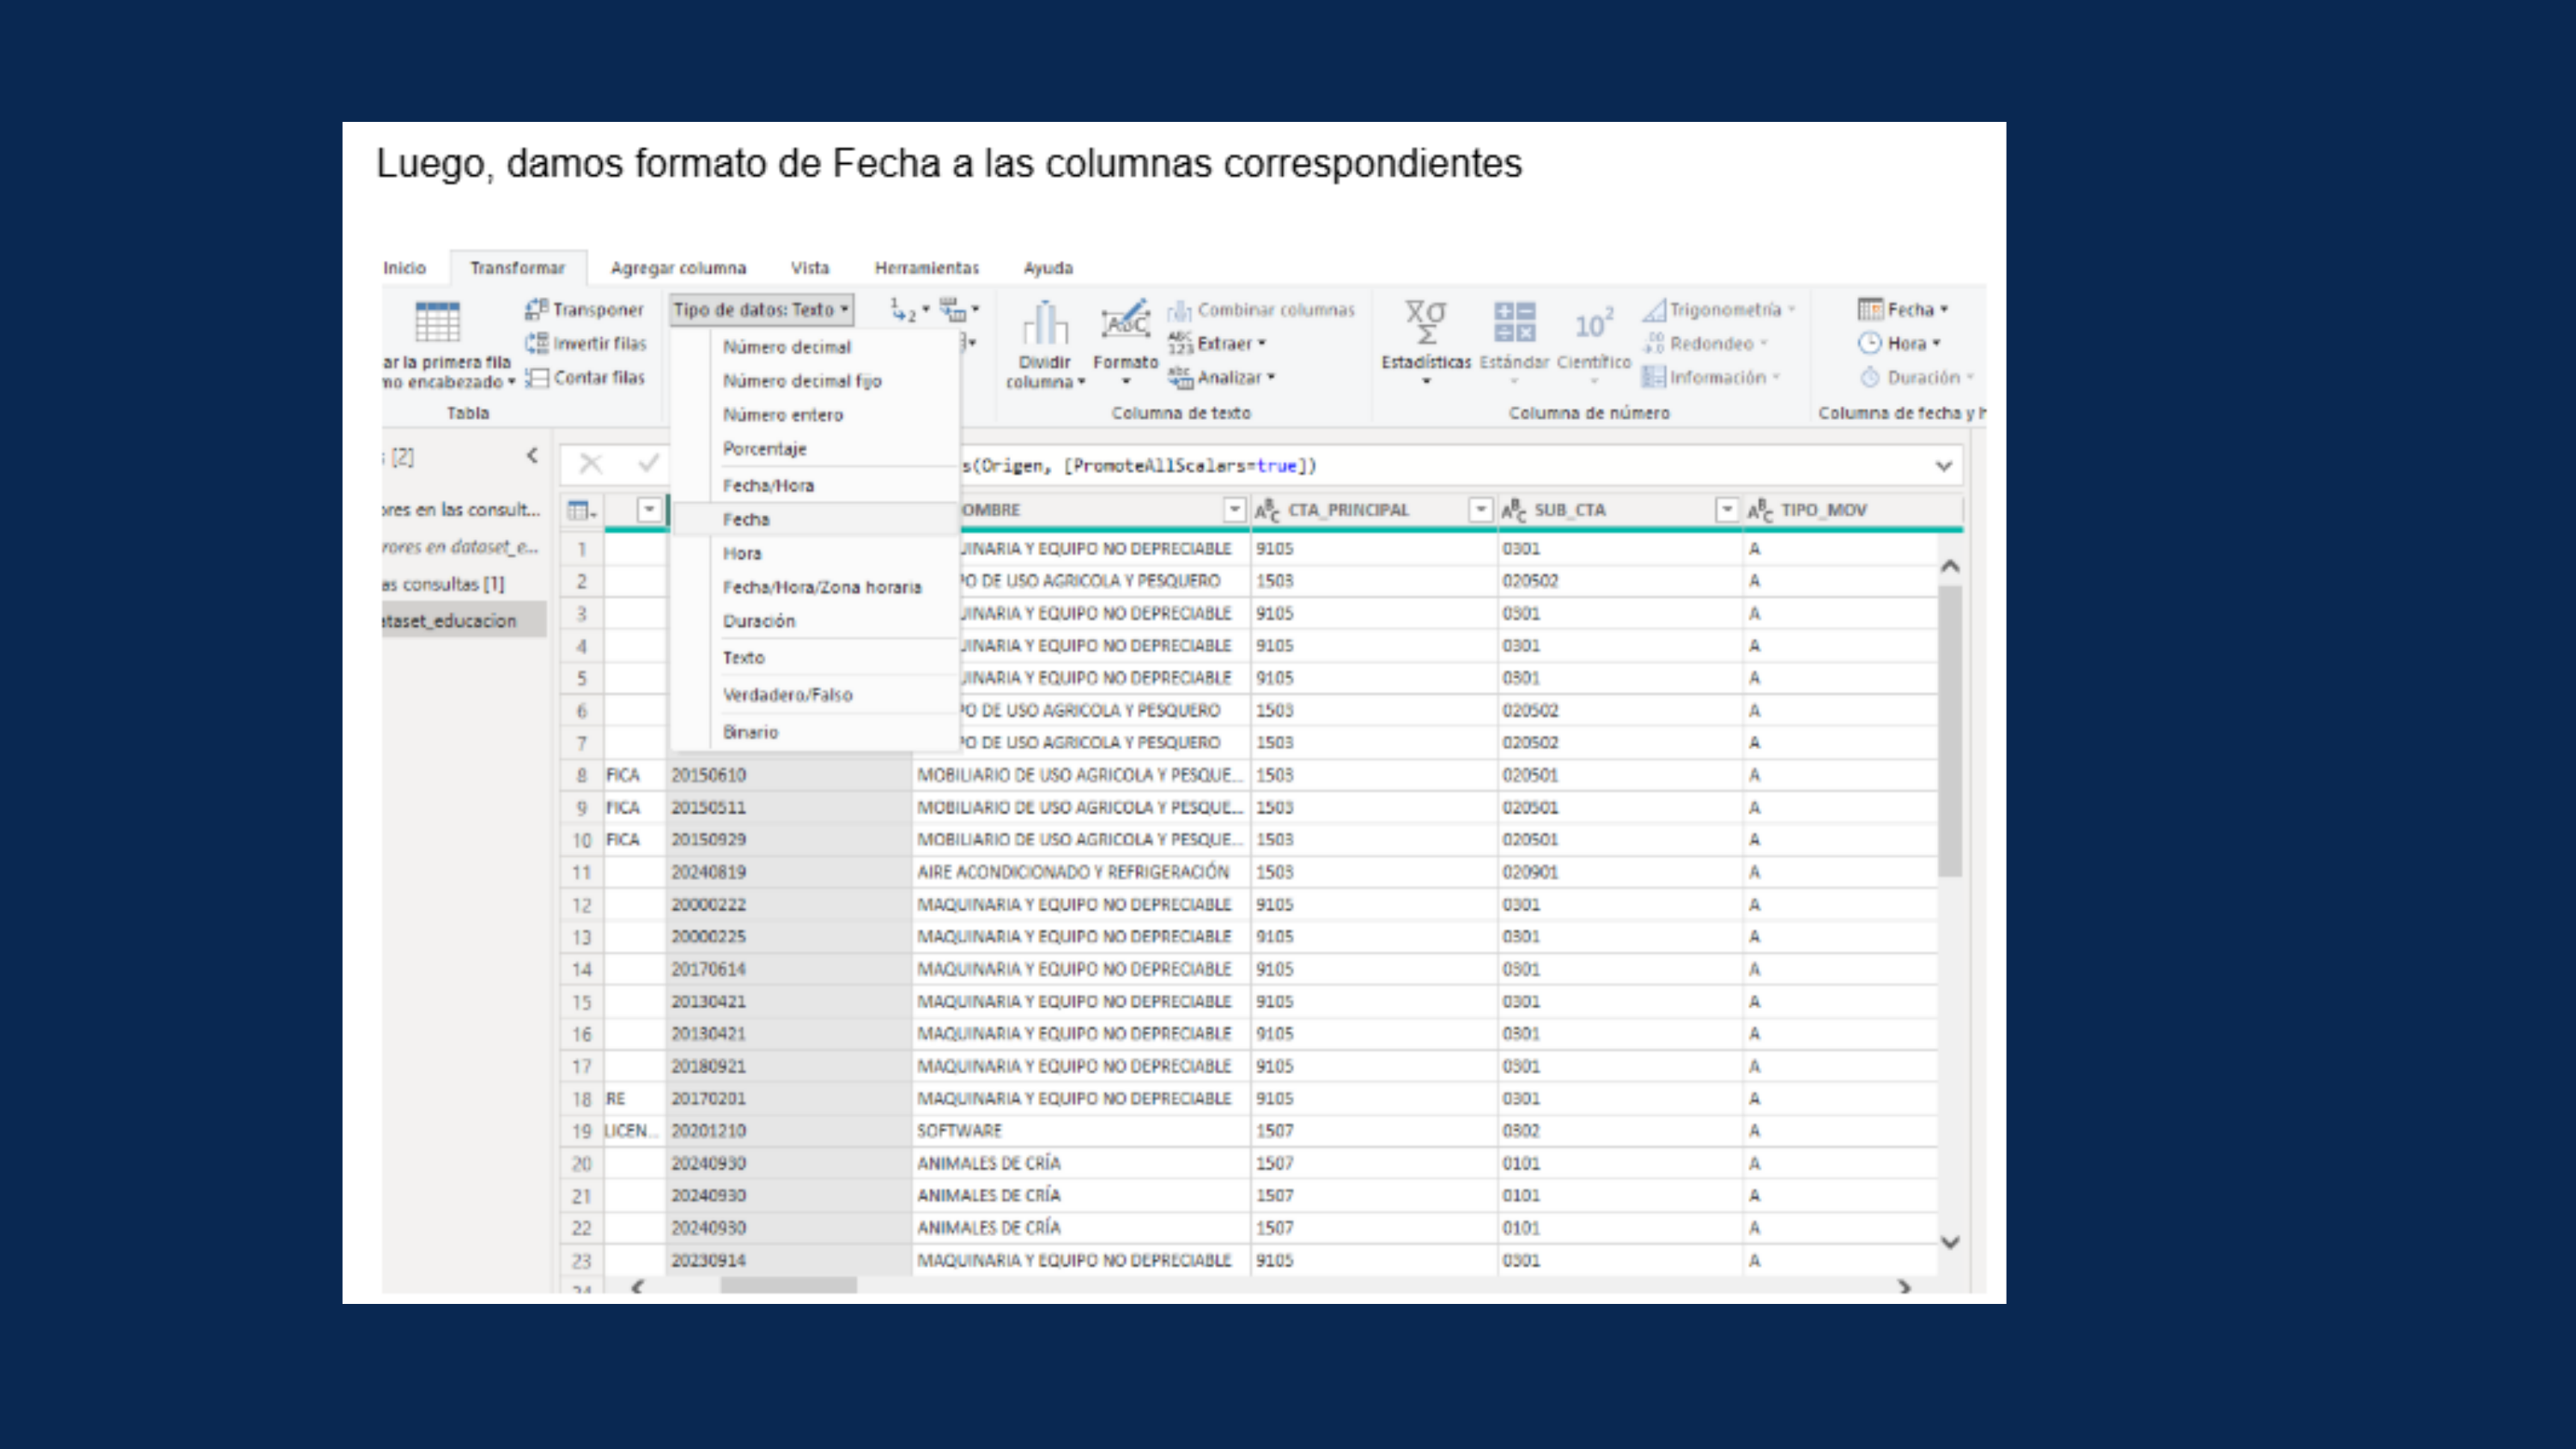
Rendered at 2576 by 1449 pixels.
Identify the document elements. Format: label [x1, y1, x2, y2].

text_box [342, 122, 2007, 1304]
